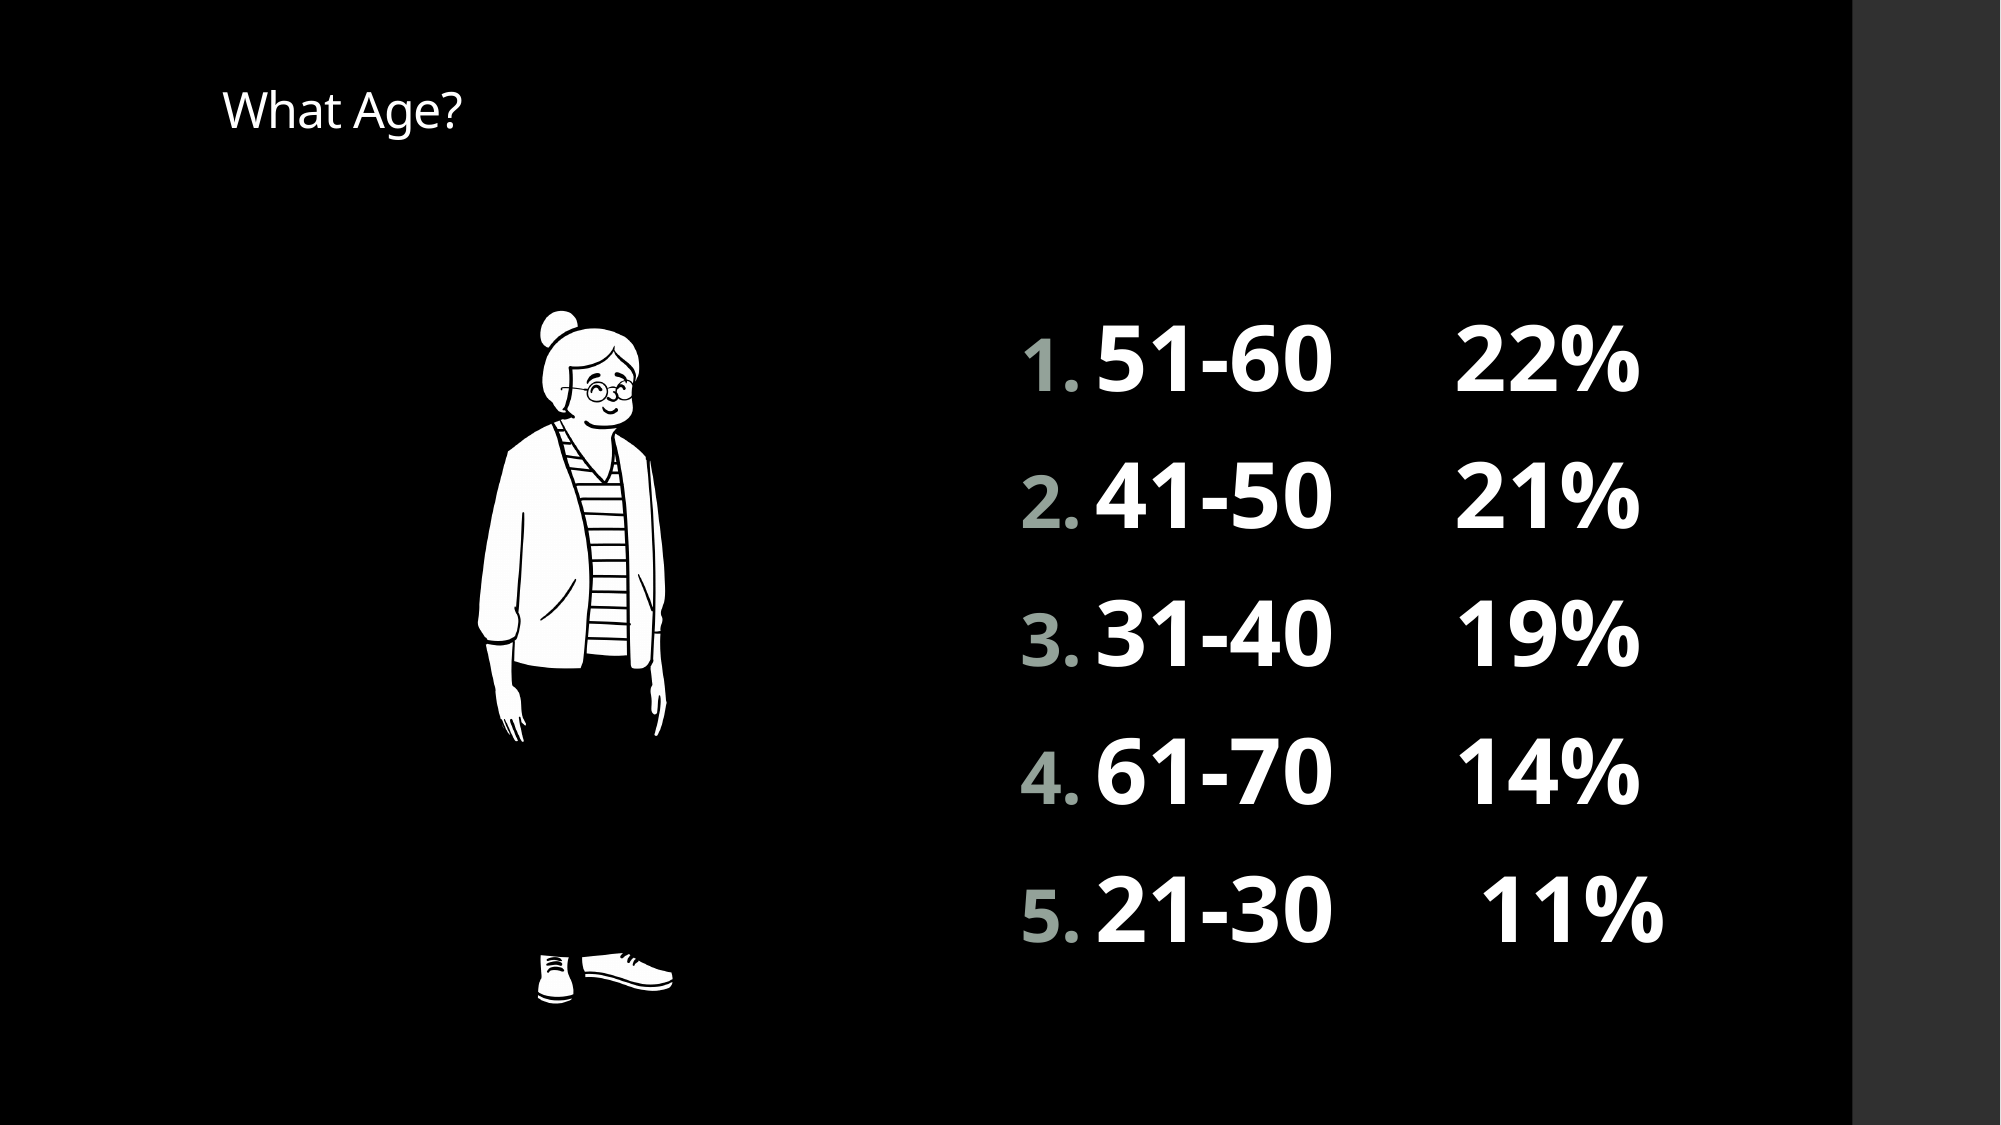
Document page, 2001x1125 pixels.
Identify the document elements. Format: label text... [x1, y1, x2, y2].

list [465, 299, 684, 1015]
title What Age? [206, 43, 1234, 147]
list 51-60 22% 41-50 21% 31-40 19% 61-70 14% 21-30 11% [1005, 299, 1740, 1014]
